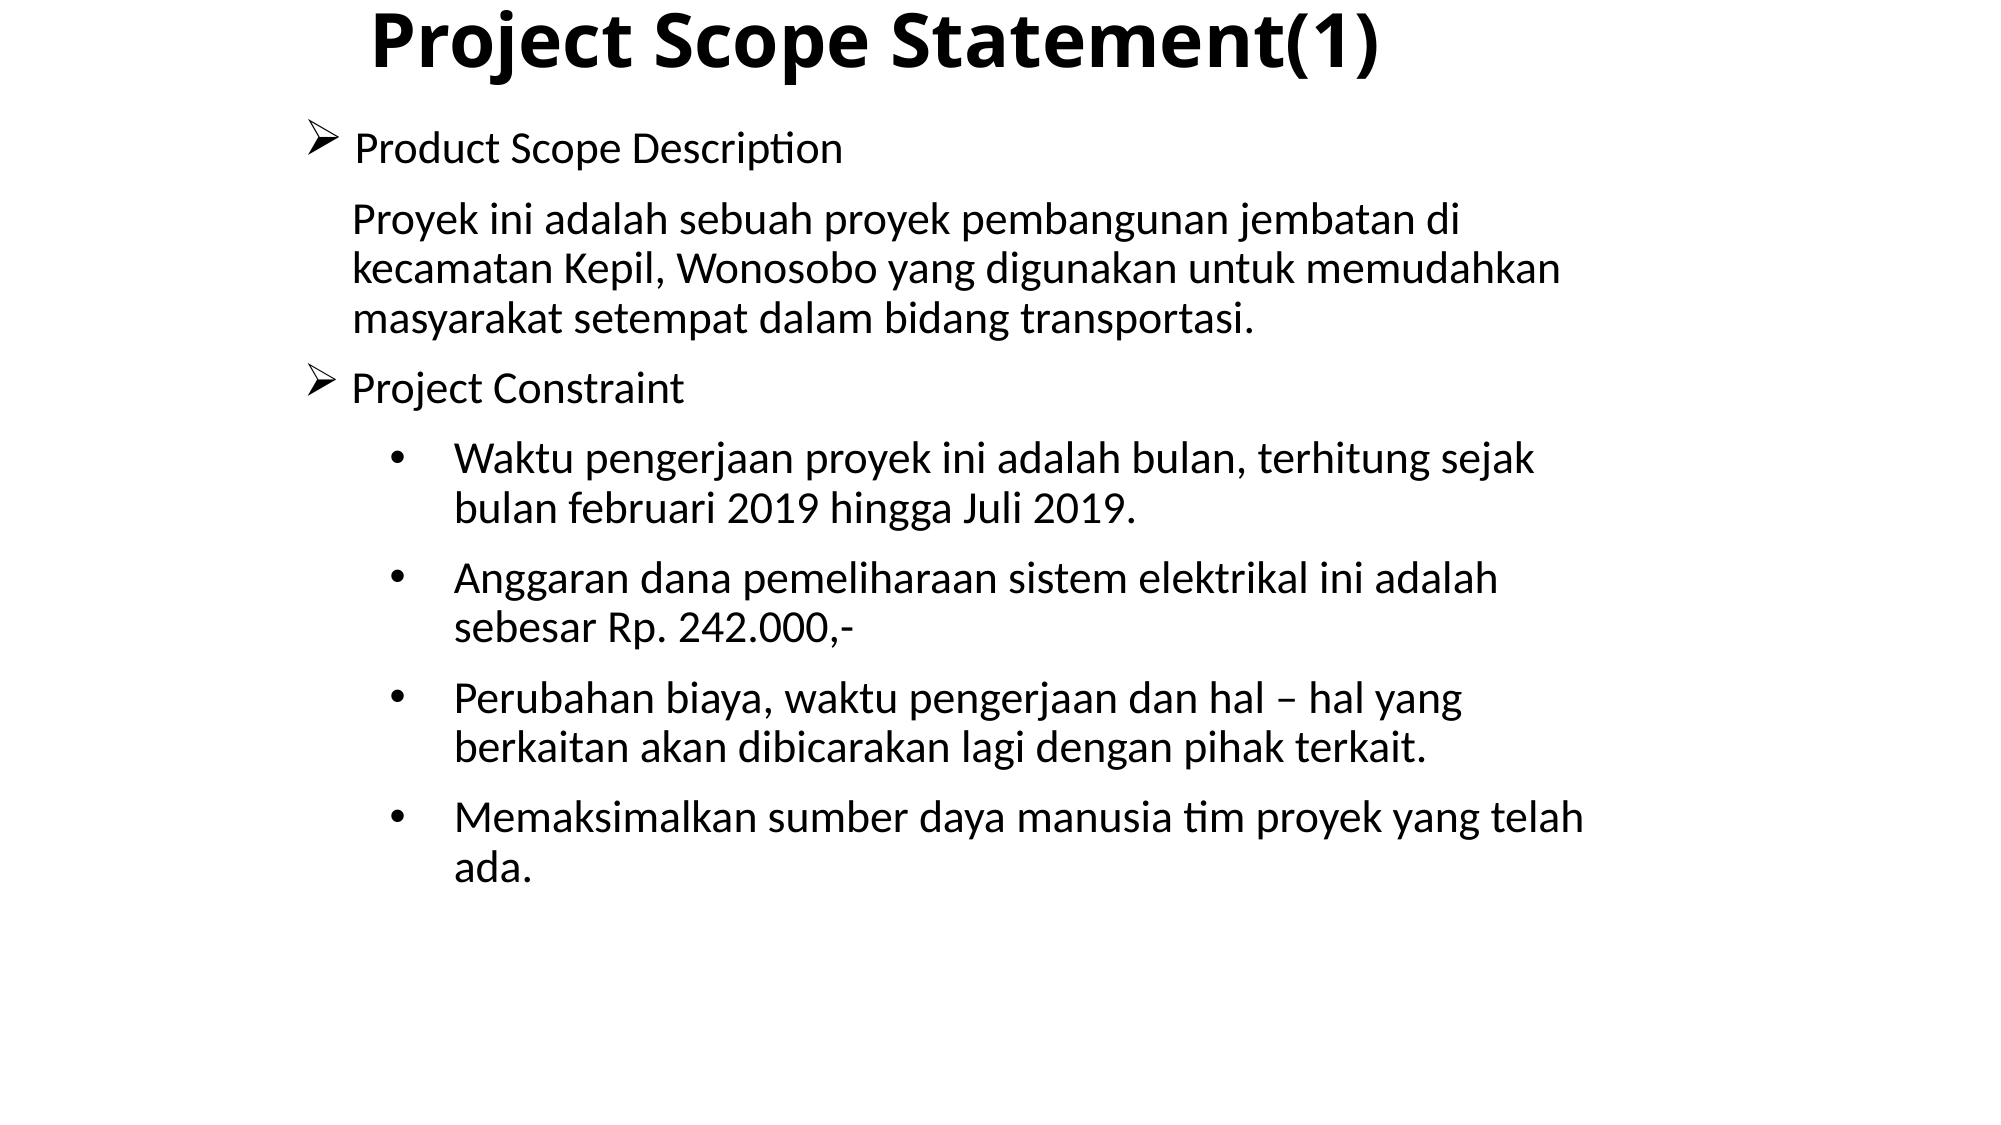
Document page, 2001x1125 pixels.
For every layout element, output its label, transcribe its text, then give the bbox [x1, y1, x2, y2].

list Product Scope Description Proyek ini adalah sebuah proyek pembangunan jembatan di kecamatan Kepil, Wonosobo yang digunakan untuk memudahkan masyarakat setempat dalam bidang transportasi. Project Constraint Waktu pengerjaan proyek ini adalah bulan, terhitung sejak bulan februari 2019 hingga Juli 2019. Anggaran dana pemeliharaan sistem elektrikal ini adalah sebesar Rp. 242.000,- Perubahan biaya, waktu pengerjaan dan hal – hal yang berkaitan akan dibicarakan lagi dengan pihak terkait. Memaksimalkan sumber daya manusia tim proyek yang telah ada. [288, 112, 1655, 1025]
title Project Scope Statement(1) [345, 0, 1405, 113]
